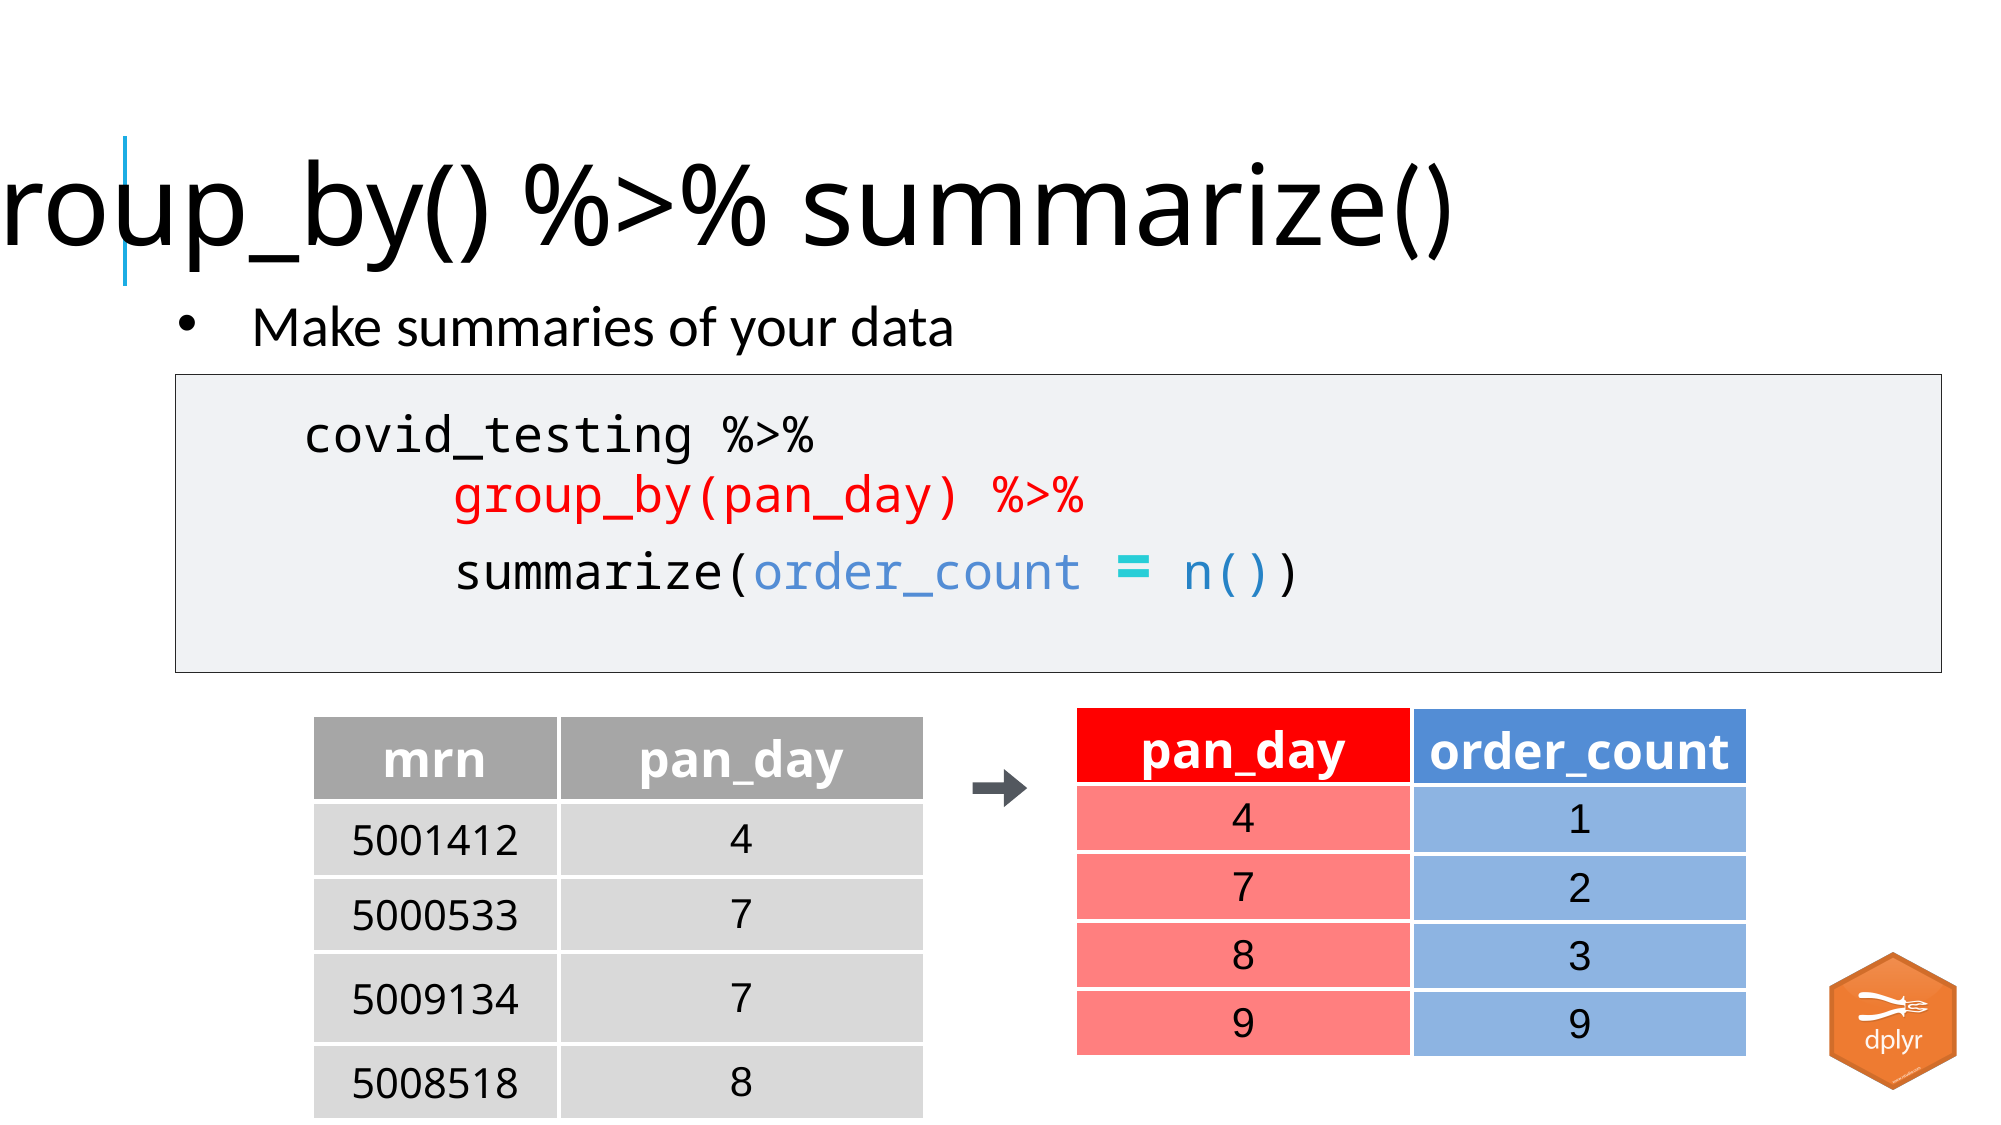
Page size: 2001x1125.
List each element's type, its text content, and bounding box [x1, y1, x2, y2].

table_header order_count [1414, 709, 1746, 783]
table_cell 3 [1414, 924, 1746, 988]
text_box group_by() %>% summarize() [0, 125, 1473, 275]
table_cell 5008518 [314, 1046, 557, 1118]
text_box [175, 374, 1942, 673]
table_header mrn [314, 717, 557, 799]
table_cell 2 [1414, 856, 1746, 920]
table_cell 5000533 [314, 879, 557, 950]
table_cell 8 [1077, 923, 1410, 987]
table_header pan_day [1077, 708, 1410, 782]
table_header pan_day [561, 717, 923, 799]
table_cell 9 [1414, 992, 1746, 1056]
table_cell 8 [561, 1046, 923, 1118]
text_box covid_testing %>% group_by(pan_day) %>% summarize(order_count = n()) [288, 395, 1830, 610]
table_cell 5001412 [314, 804, 557, 875]
table_cell 9 [1077, 991, 1410, 1055]
table_cell 7 [1077, 854, 1410, 919]
table_cell 4 [561, 804, 923, 875]
text_box [972, 769, 1028, 808]
table_cell 7 [561, 879, 923, 950]
text_box Make summaries of your data [175, 286, 1187, 479]
table_cell 5009134 [314, 954, 557, 1042]
table_cell 1 [1414, 787, 1746, 852]
table_cell 4 [1077, 786, 1410, 850]
table_cell 7 [561, 954, 923, 1042]
text_box [1829, 952, 1957, 1090]
